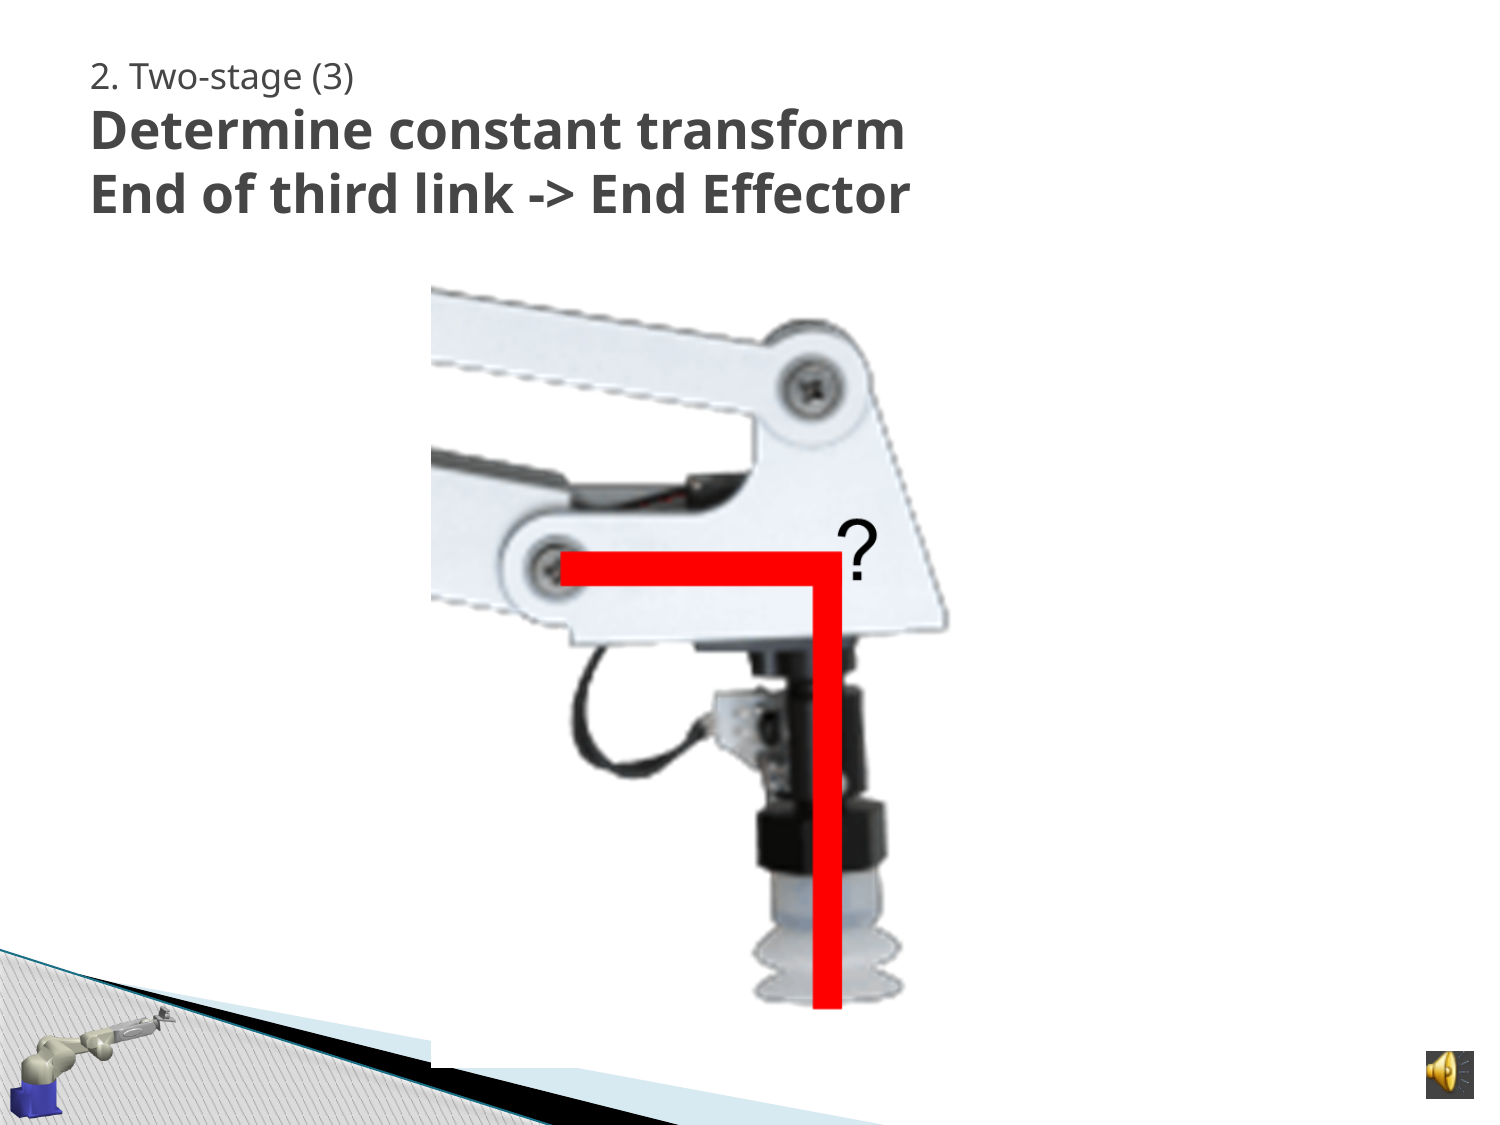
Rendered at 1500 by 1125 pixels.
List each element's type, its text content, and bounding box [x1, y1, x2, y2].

picture [0, 987, 217, 1125]
title 2. Two-stage (3) Determine constant transform End of third link -> End Effector [75, 45, 1425, 233]
picture [1424, 1049, 1475, 1100]
picture [430, 255, 1088, 1069]
